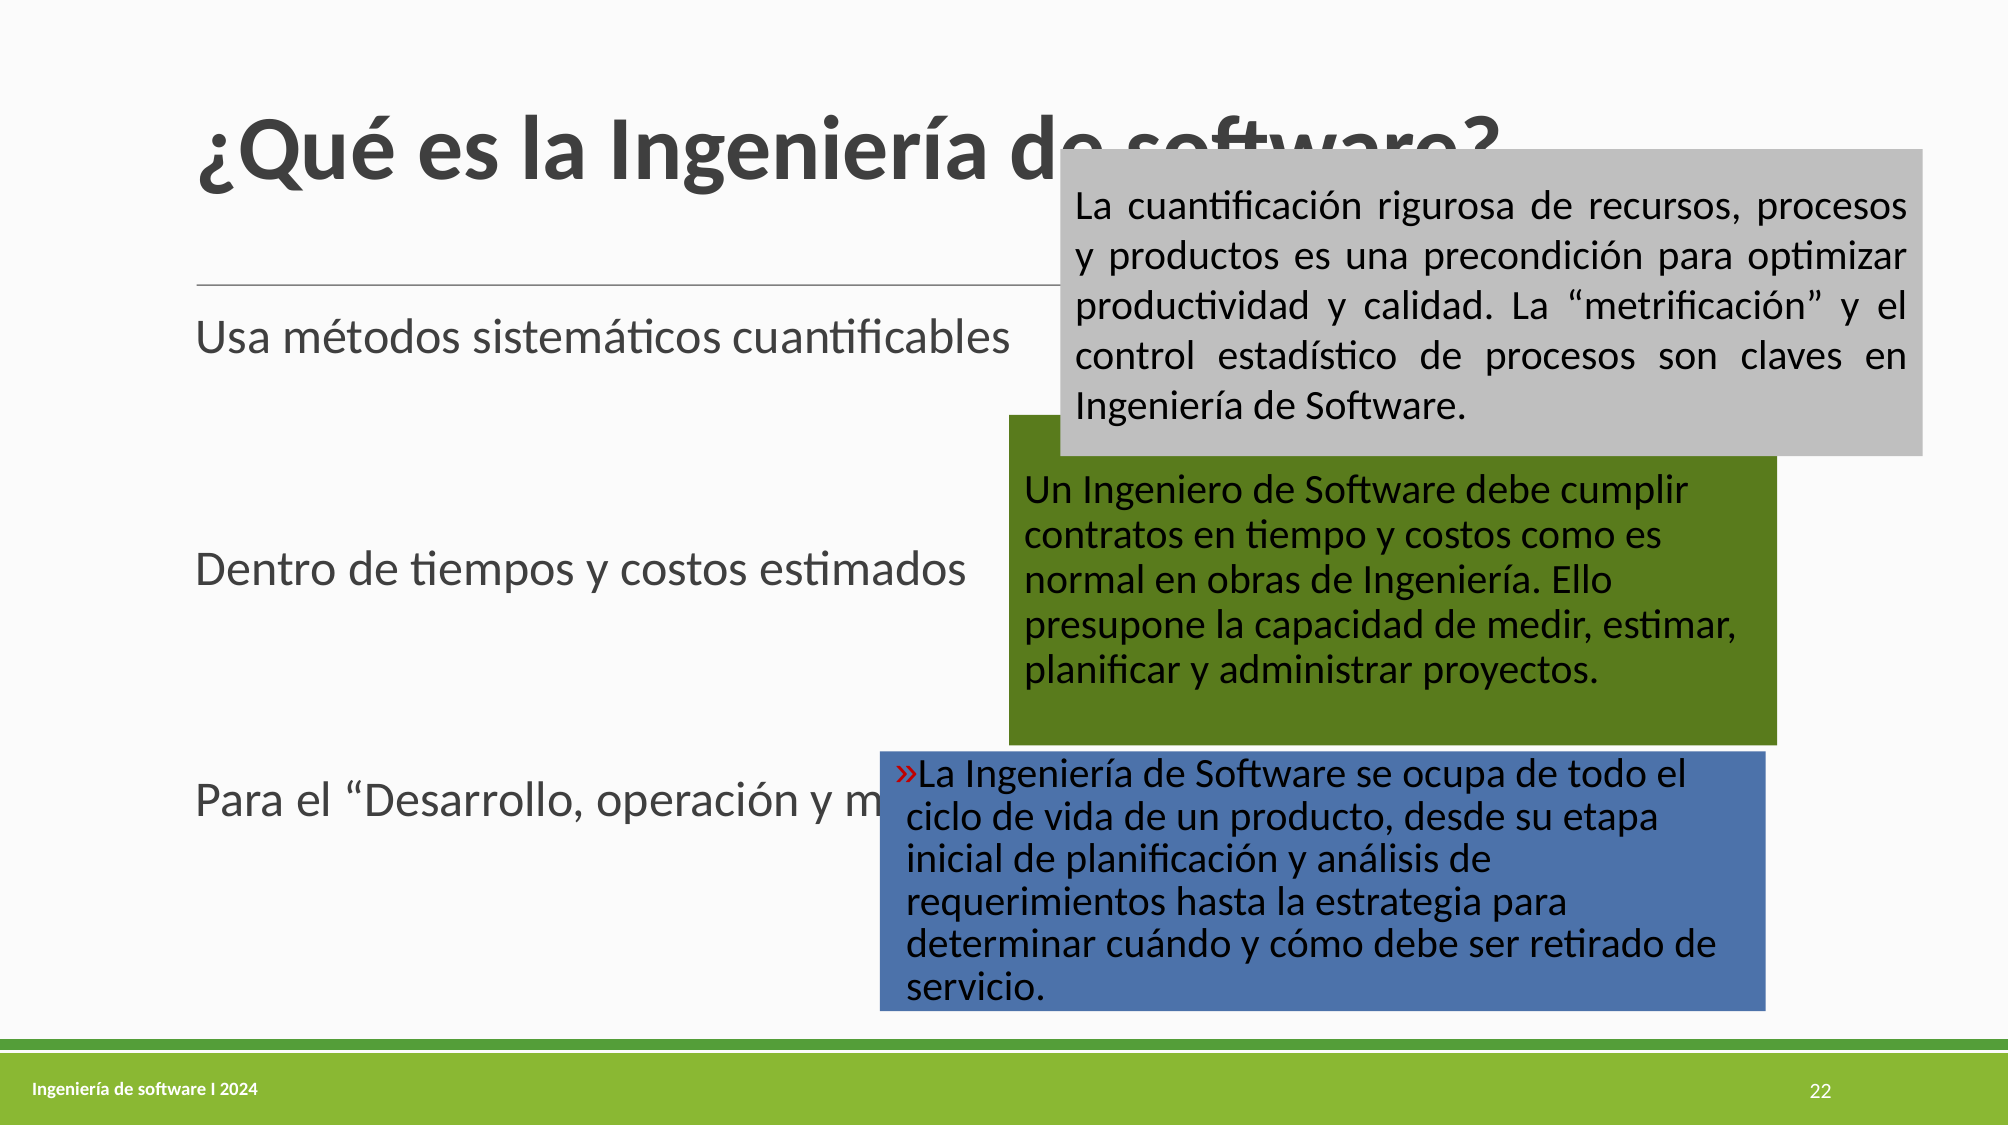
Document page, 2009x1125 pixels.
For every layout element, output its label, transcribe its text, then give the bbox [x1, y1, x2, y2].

slide_number 22 [1630, 1059, 1847, 1120]
text_box La Ingeniería de Software se ocupa de todo el ciclo de vida de un producto, desde su etapa inicial de planificación y análisis de requerimientos hasta la estrategia para determinar cuándo y cómo debe ser retirado de servicio. [879, 751, 1766, 1012]
text_box La cuantificación rigurosa de recursos, procesos y productos es una precondición para optimizar productividad y calidad. La “metrificación” y el control estadístico de procesos son claves en Ingeniería de Software. [1060, 149, 1923, 457]
list Un Ingeniero de Software debe cumplir contratos en tiempo y costos como es normal en obras de Ingeniería. Ello presupone la capacidad de medir, estimar, planificar y administrar proyectos. [1009, 414, 1778, 746]
title ¿Qué es la Ingeniería de software? [180, 47, 1838, 206]
list Usa métodos sistemáticos cuantificables Dentro de tiempos y costos estimados Para el “Desarrollo, operación y mantenimiento” [180, 302, 1838, 963]
